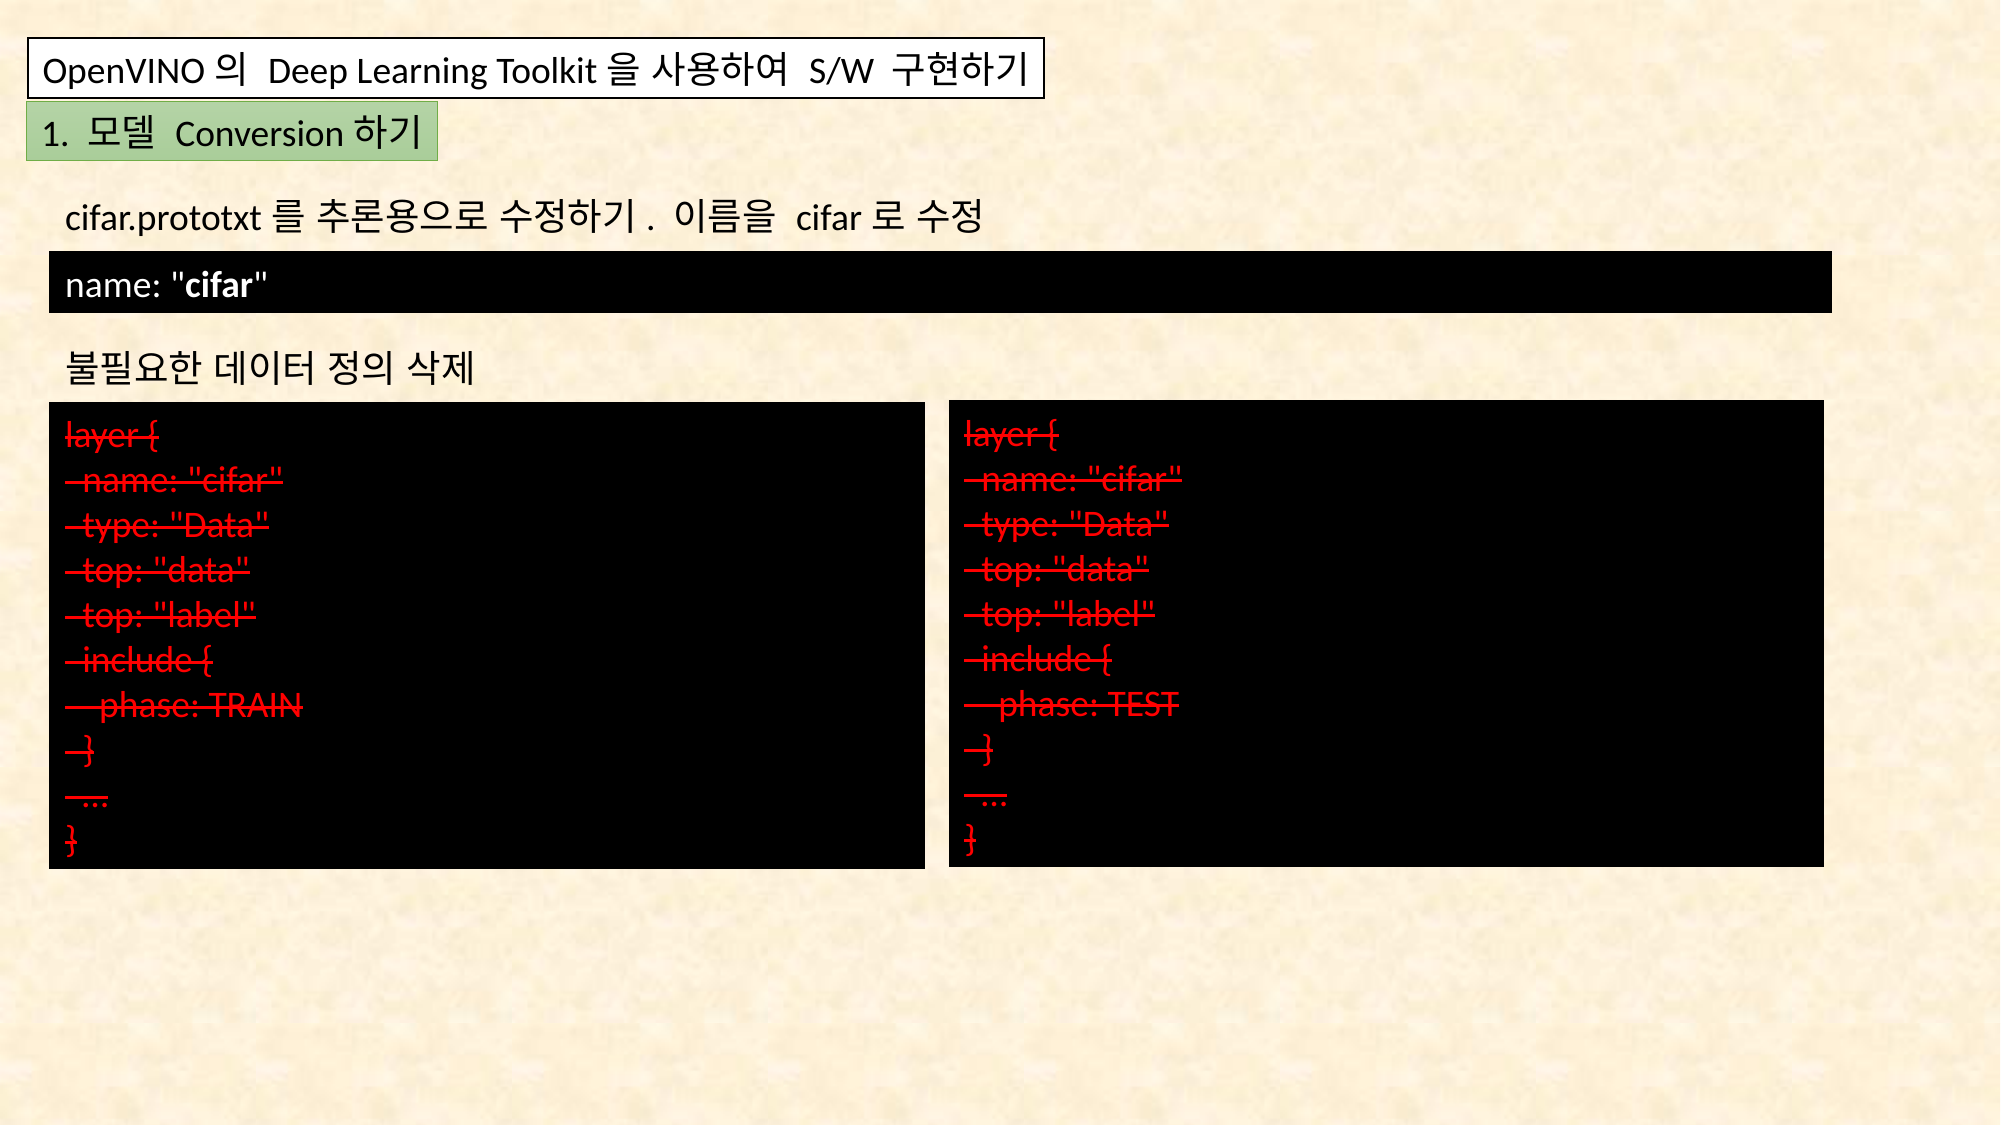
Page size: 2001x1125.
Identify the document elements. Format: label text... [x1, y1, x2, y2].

text_box 1. 모델 Conversion하기 [26, 101, 438, 161]
text_box cifar.prototxt를 추론용으로 수정하기. 이름을 cifar로 수정 [50, 185, 1849, 246]
text_box name: "cifar" [49, 251, 1832, 313]
text_box layer { name: "cifar" type: "Data" top: "data" top: "label" include { phase: TRAIN } … } [49, 402, 925, 869]
text_box OpenVINO의 Deep Learning Toolkit을 사용하여 S/W 구현하기 [27, 37, 1045, 99]
text_box layer { name: "cifar" type: "Data" top: "data" top: "label" include { phase: TEST } … } [949, 400, 1824, 867]
text_box 불필요한 데이터 정의 삭제 [50, 337, 1392, 397]
picture [0, 0, 2001, 1125]
